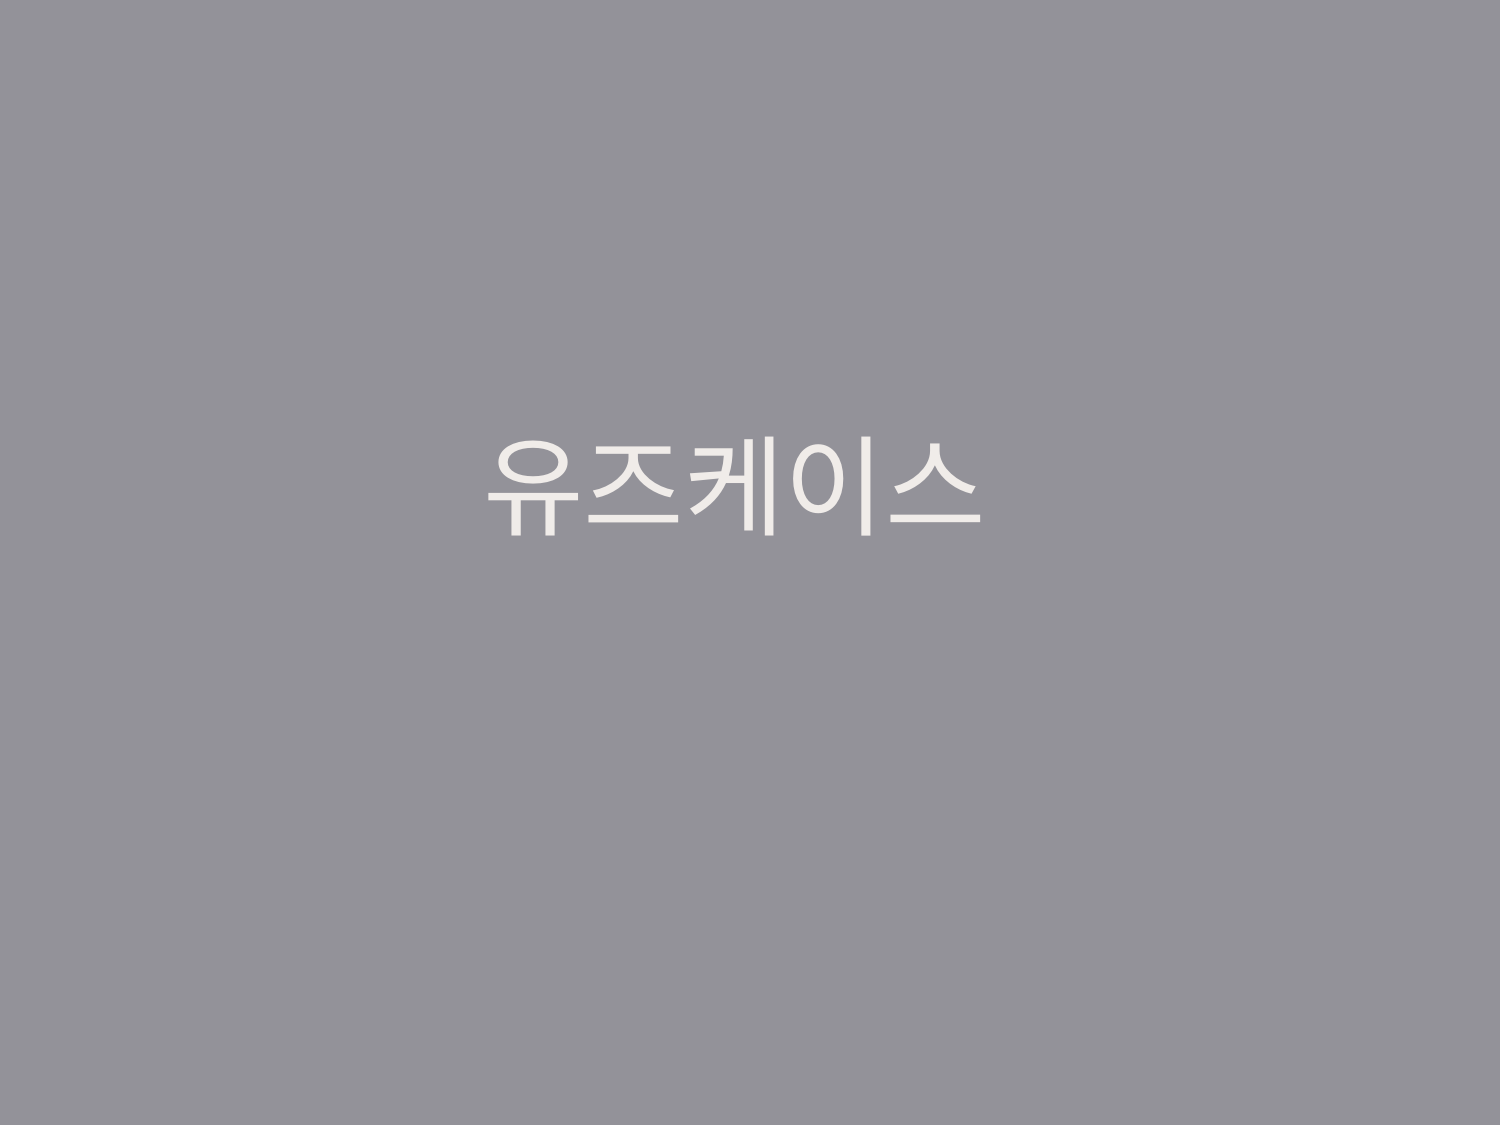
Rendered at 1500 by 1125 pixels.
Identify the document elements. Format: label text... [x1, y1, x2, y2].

text_box 유즈케이스 다이어그램 [105, 410, 1395, 688]
